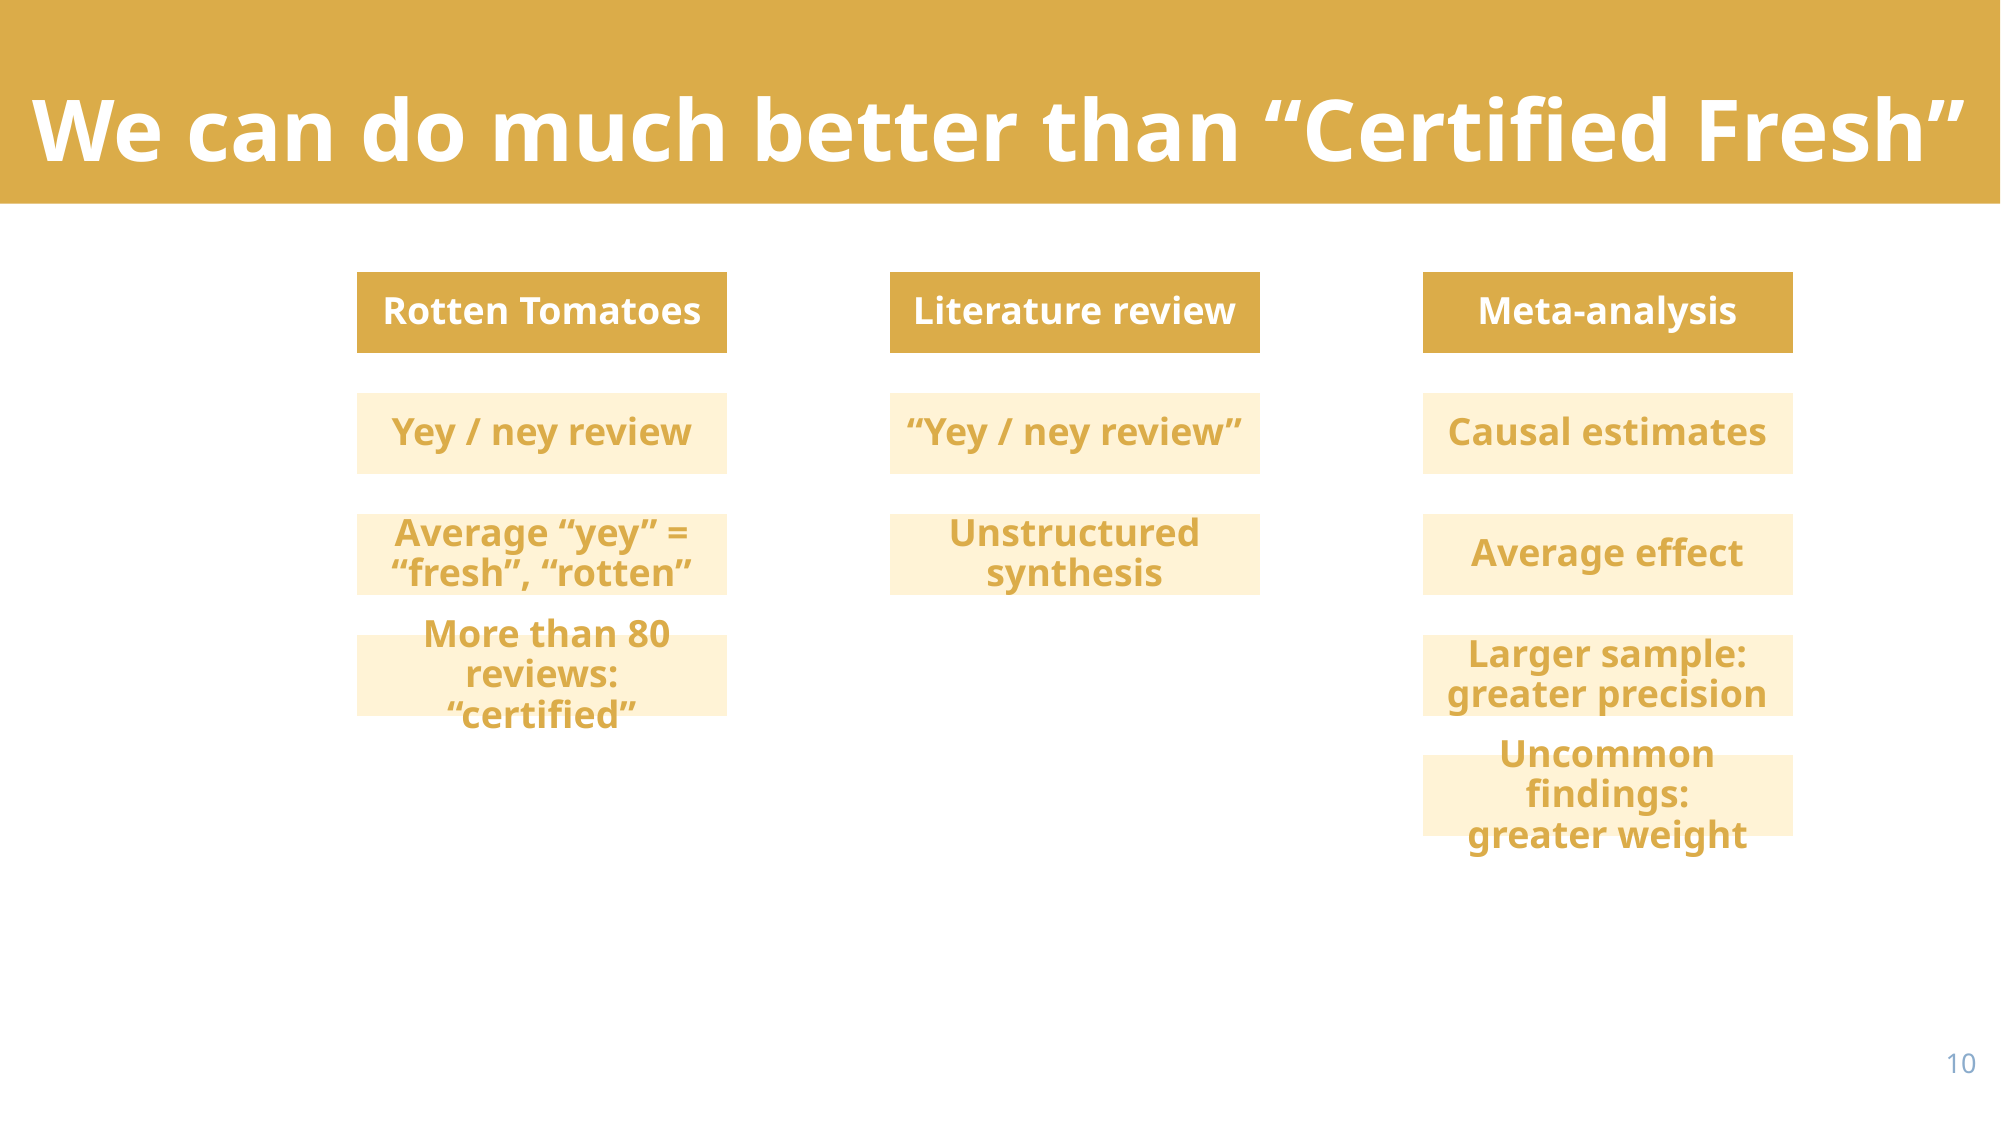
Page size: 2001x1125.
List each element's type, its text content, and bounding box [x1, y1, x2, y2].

text_box “Yey / ney review” [887, 390, 1262, 477]
text_box Yey / ney review [354, 390, 729, 477]
title We can do much better than “Certified Fresh” [0, 0, 2000, 187]
text_box Rotten Tomatoes [354, 269, 729, 356]
text_box Uncommon findings: greater weight [1420, 753, 1795, 839]
text_box More than 80 reviews: “certified” [354, 632, 729, 719]
text_box Causal estimates [1420, 390, 1795, 477]
text_box Larger sample: greater precision [1420, 632, 1795, 719]
text_box Literature review [887, 269, 1262, 356]
text_box Unstructured synthesis [887, 511, 1262, 598]
text_box Meta-analysis [1420, 269, 1795, 356]
text_box Average effect [1420, 511, 1795, 598]
text_box Average “yey” = “fresh”, “rotten” [354, 511, 729, 598]
slide_number 9 [1871, 1038, 1992, 1125]
